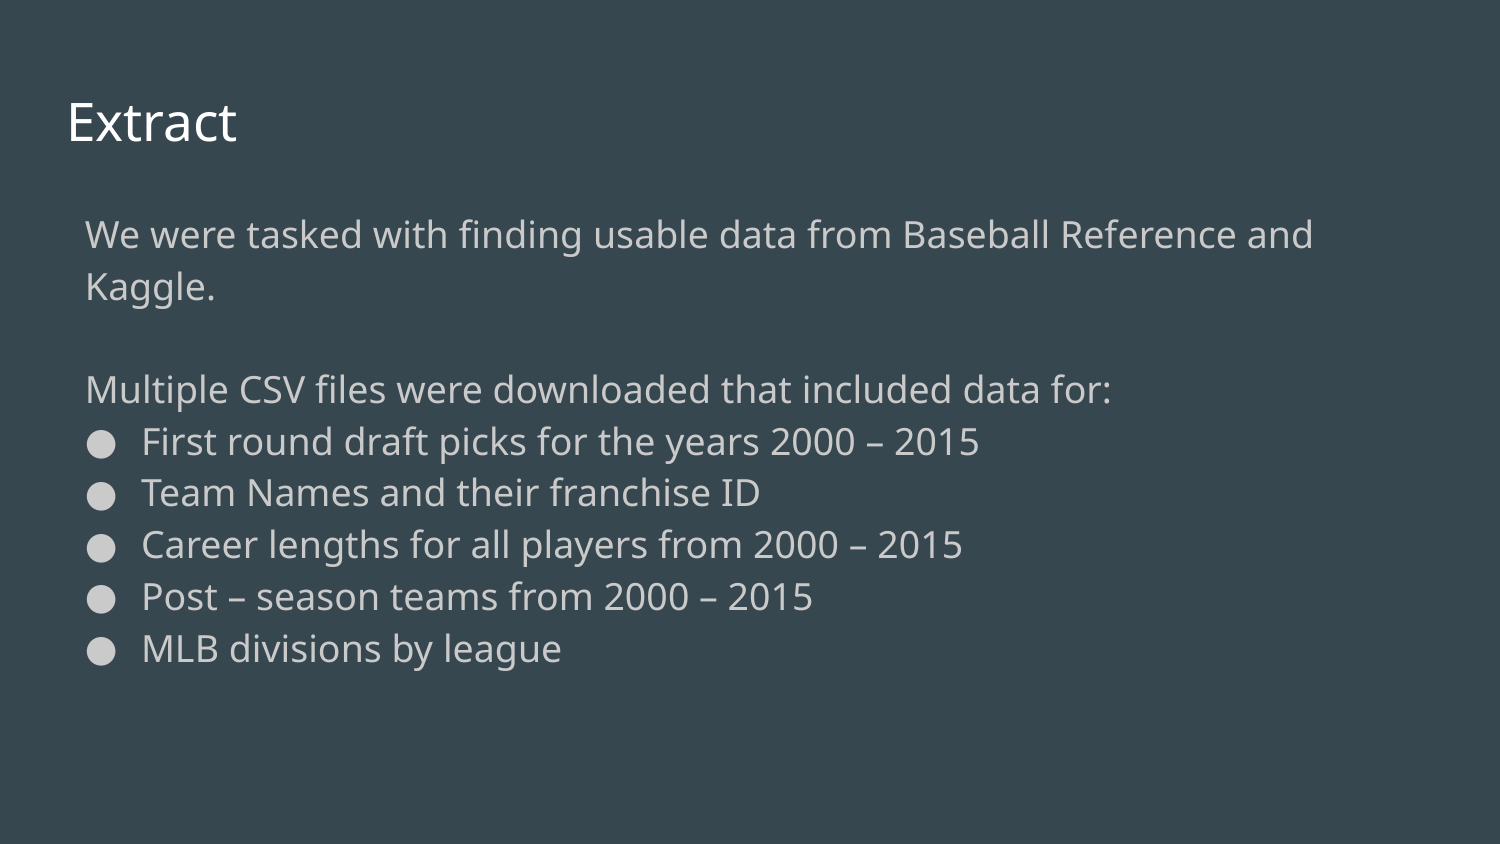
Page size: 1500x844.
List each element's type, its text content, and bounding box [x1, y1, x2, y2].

title Extract [51, 72, 1449, 167]
list We were tasked with finding usable data from Baseball Reference and Kaggle. Multiple CSV files were downloaded that included data for: First round draft picks for the years 2000 – 2015 Team Names and their franchise ID Career lengths for all players from 2000 – 2015 Post – season teams from 2000 – 2015 MLB divisions by league [51, 189, 1449, 750]
